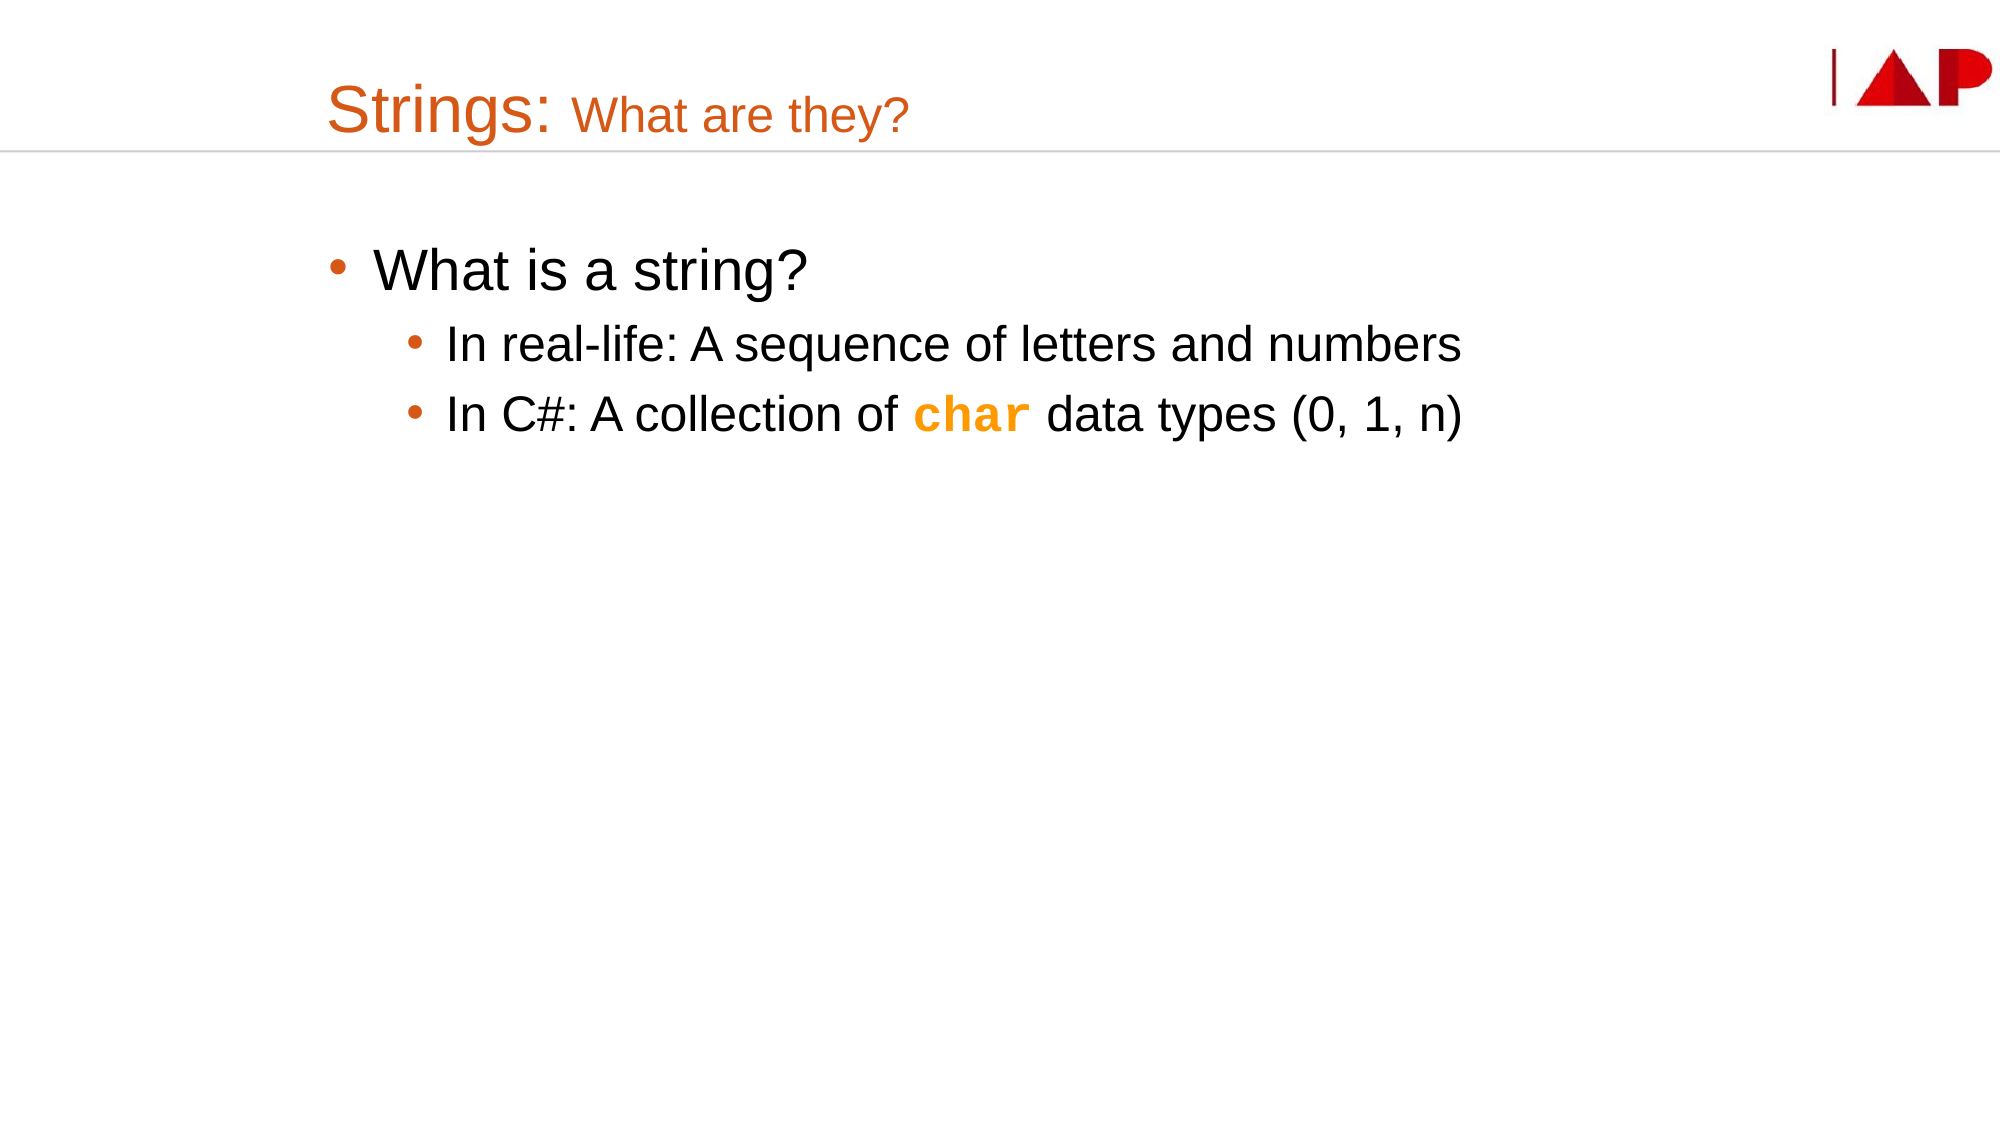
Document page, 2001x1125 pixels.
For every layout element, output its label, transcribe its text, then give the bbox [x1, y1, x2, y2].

list What is a string? In real-life: A sequence of letters and numbers In C#: A collection of char data types (0, 1, n) [326, 231, 1678, 1048]
picture [1824, 10, 2000, 142]
title Strings: What are they? [326, 16, 1678, 205]
